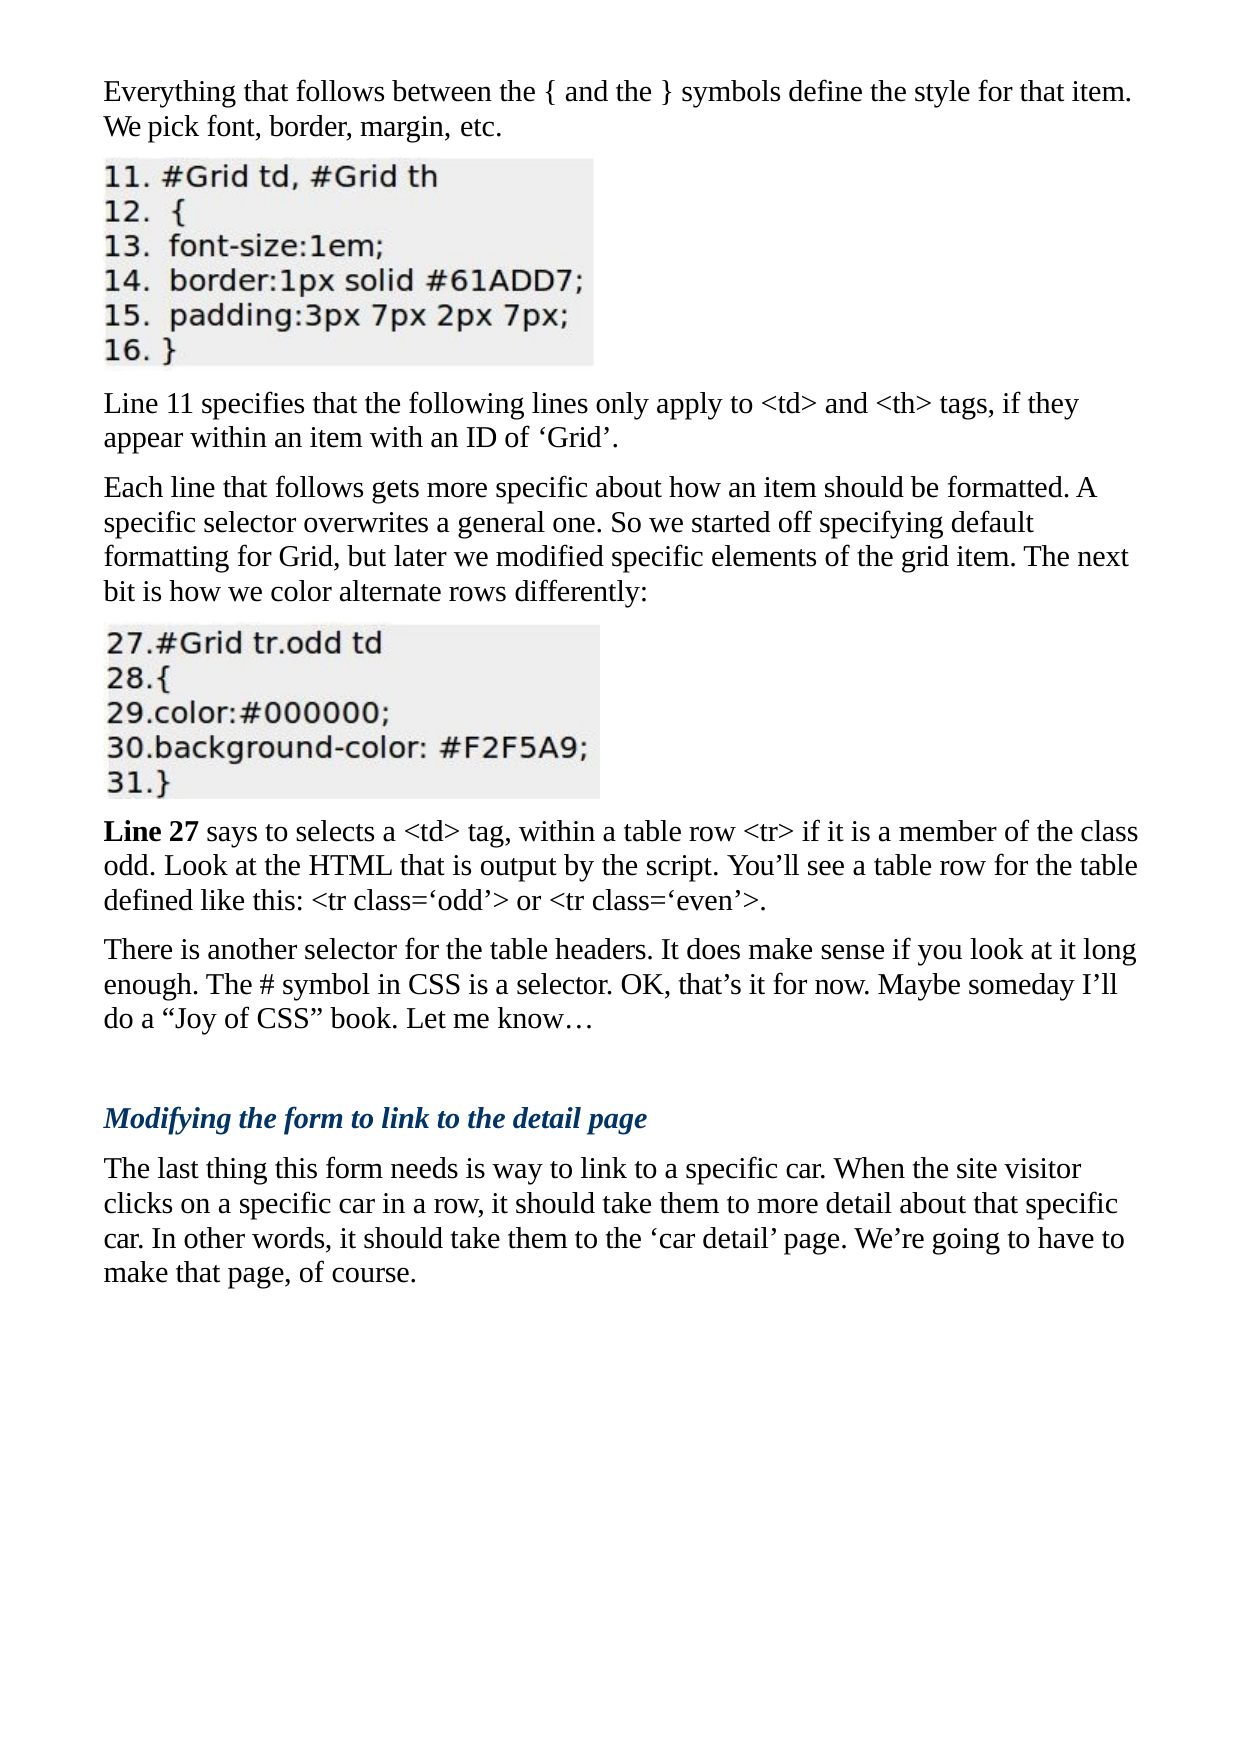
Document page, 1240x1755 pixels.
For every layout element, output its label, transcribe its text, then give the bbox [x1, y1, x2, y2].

text_box Everything that follows between the { and the } symbols define the style for that item. We pick font, border, margin, etc. [101, 68, 1140, 142]
text_box [103, 622, 600, 799]
text_box Line 27 says to selects a <td> tag, within a table row <tr> if it is a member of the class odd. Look at the HTML that is output by the script. You’ll see a table row for the table defined like this: <tr class=‘odd’> or <tr class=‘even’>. There is another selector for the table headers. It does make sense if you look at it long enough. The # symbol in CSS is a selector. OK, that’s it for now. Maybe someday I’ll do a “Joy of CSS” book. Let me know… Modifying the form to link to the detail page The last thing this form needs is way to link to a specific car. When the site visitor clicks on a specific car in a row, it should take them to more detail about that specific car. In other words, it should take them to the ‘car detail’ page. We’re going to have to make that page, of course. [101, 808, 1147, 1289]
text_box Line 11 specifies that the following lines only apply to <td> and <th> tags, if they appear within an item with an ID of ‘Grid’. Each line that follows gets more specific about how an item should be formatted. A specific selector overwrites a general one. So we started off specifying default formatting for Grid, but later we modified specific elements of the grid item. The next bit is how we color alternate rows differently: [101, 380, 1138, 608]
text_box [103, 157, 594, 371]
